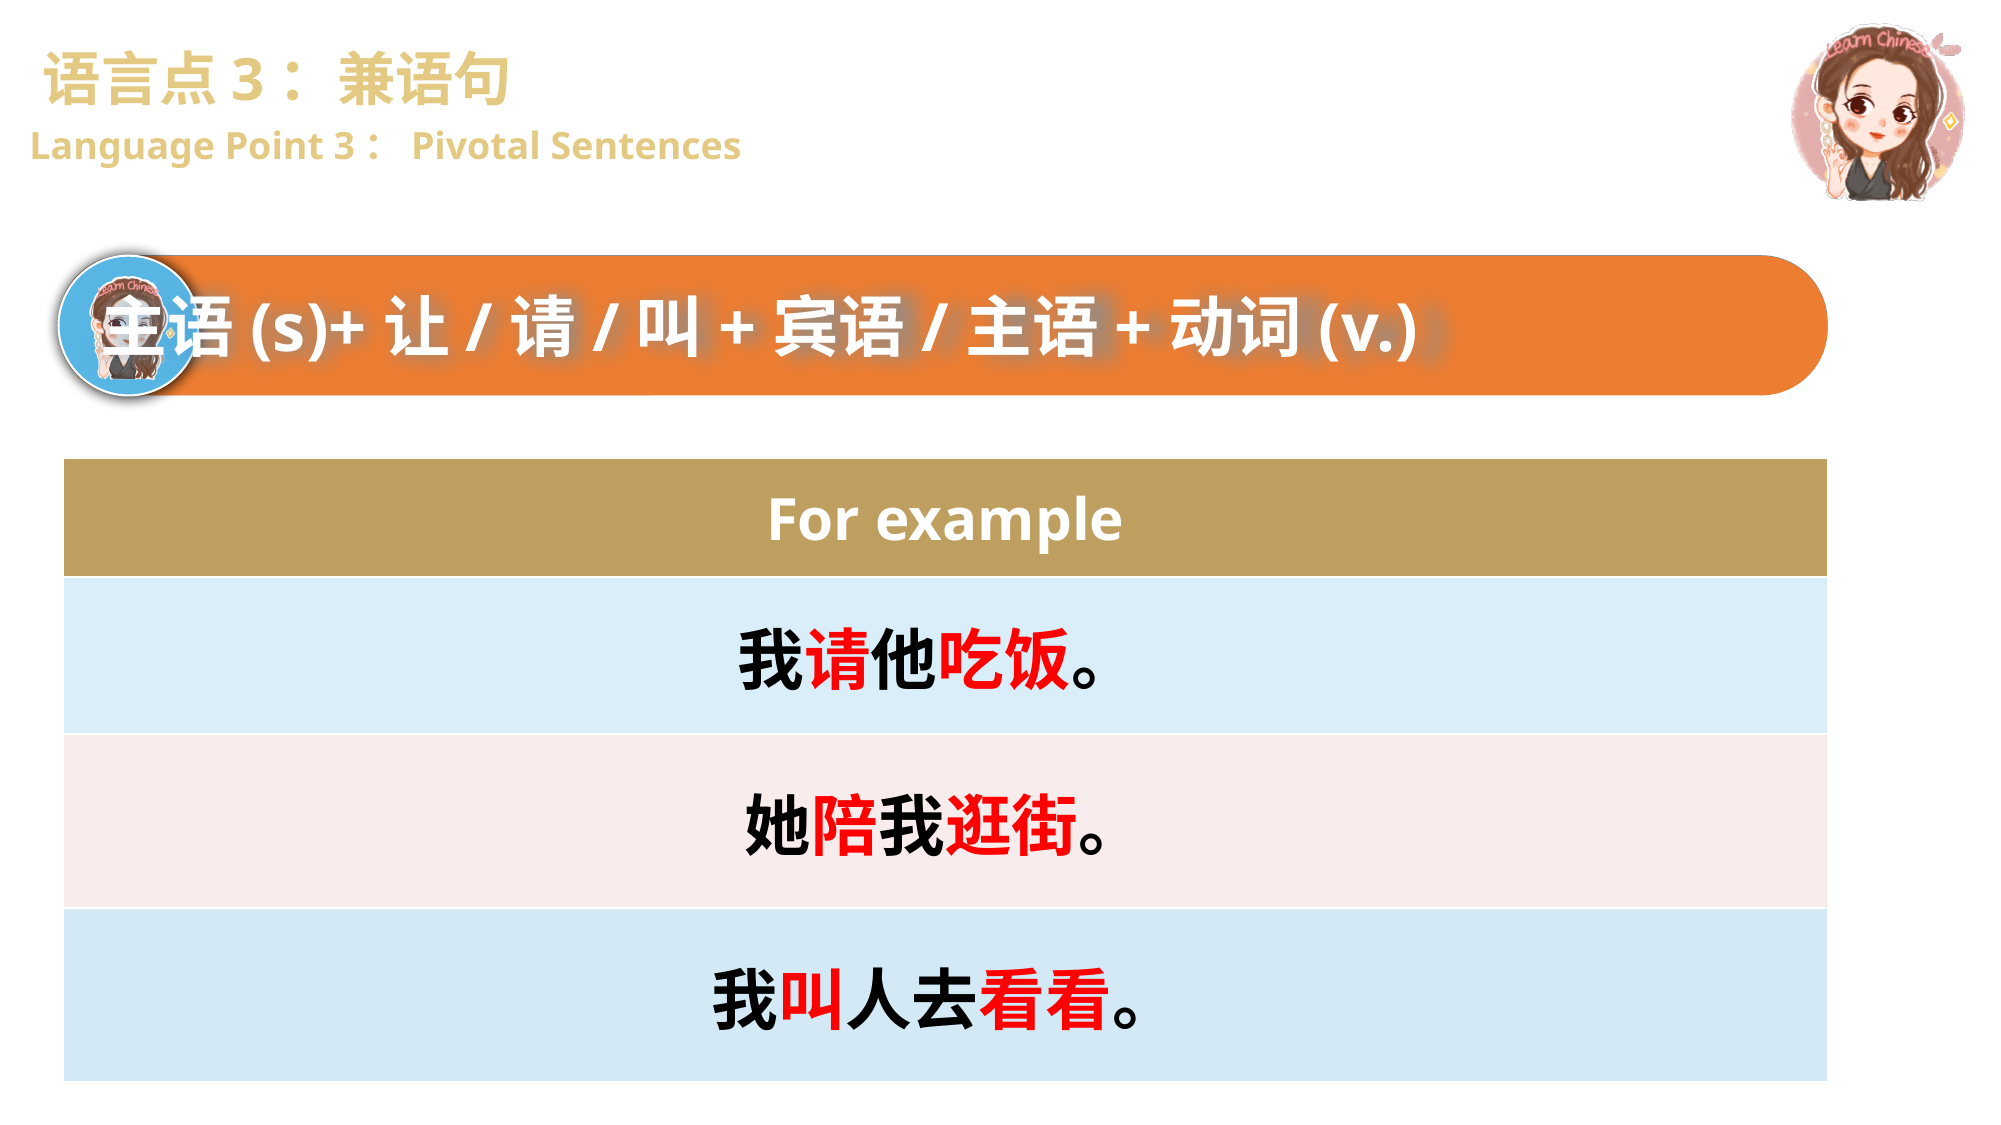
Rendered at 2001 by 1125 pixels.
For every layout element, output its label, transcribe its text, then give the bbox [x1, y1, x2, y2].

table_cell 我叫人去看看。 [64, 909, 1827, 1081]
text_box 主语(s)+让/请/叫+宾语/主语+动词(v.) [199, 277, 1706, 373]
table_cell 她陪我逛街。 [64, 735, 1827, 907]
table_header For example [64, 459, 1827, 576]
text_box [170, 254, 1829, 397]
text_box [199, 264, 1751, 388]
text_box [58, 255, 199, 402]
text_box 语言点3：兼语句 [28, 35, 1368, 120]
picture [1758, 0, 1998, 240]
table_cell 我请他吃饭。 [64, 578, 1827, 733]
text_box Language Point 3：Pivotal Sentences [14, 115, 757, 175]
